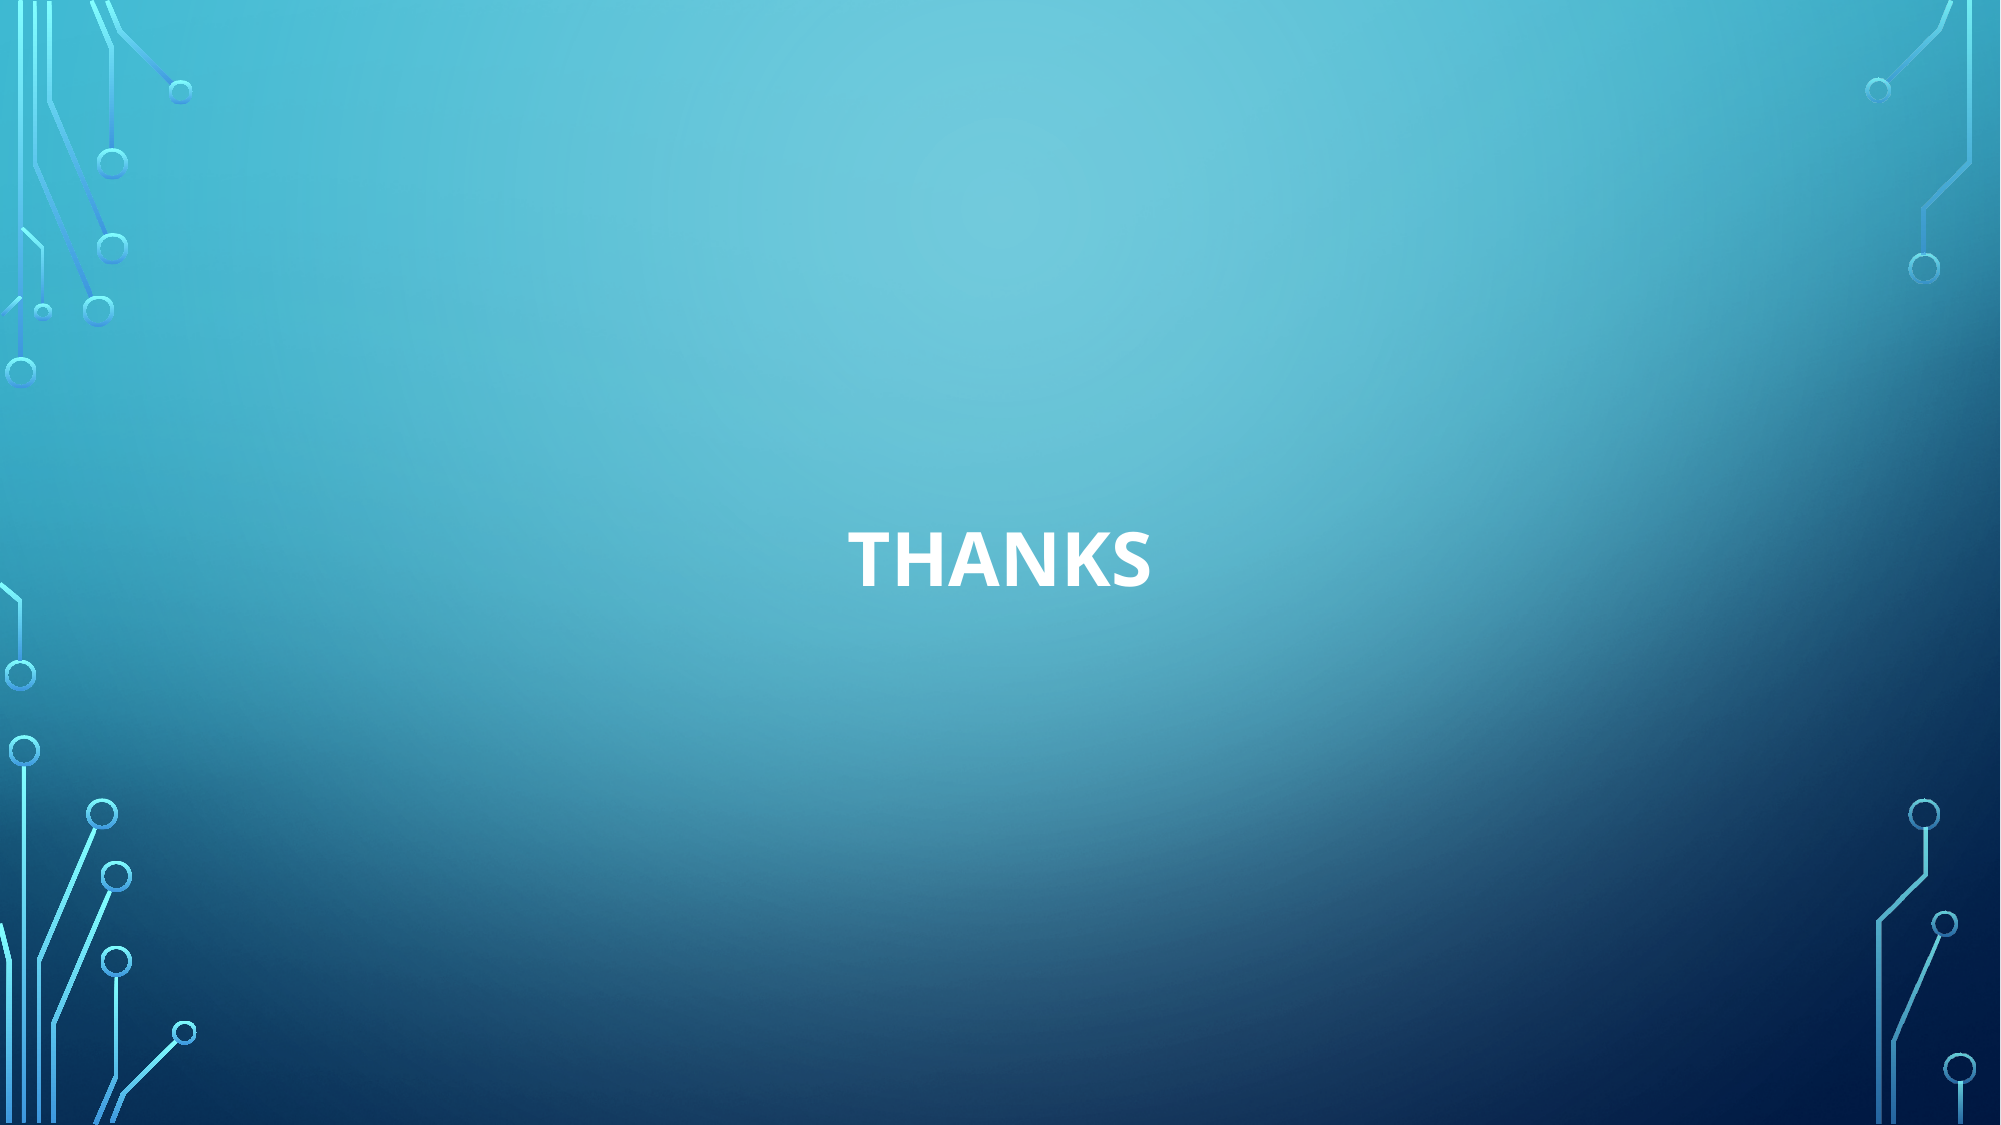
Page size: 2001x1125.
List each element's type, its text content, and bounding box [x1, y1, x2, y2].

title THANKS [187, 441, 1813, 684]
